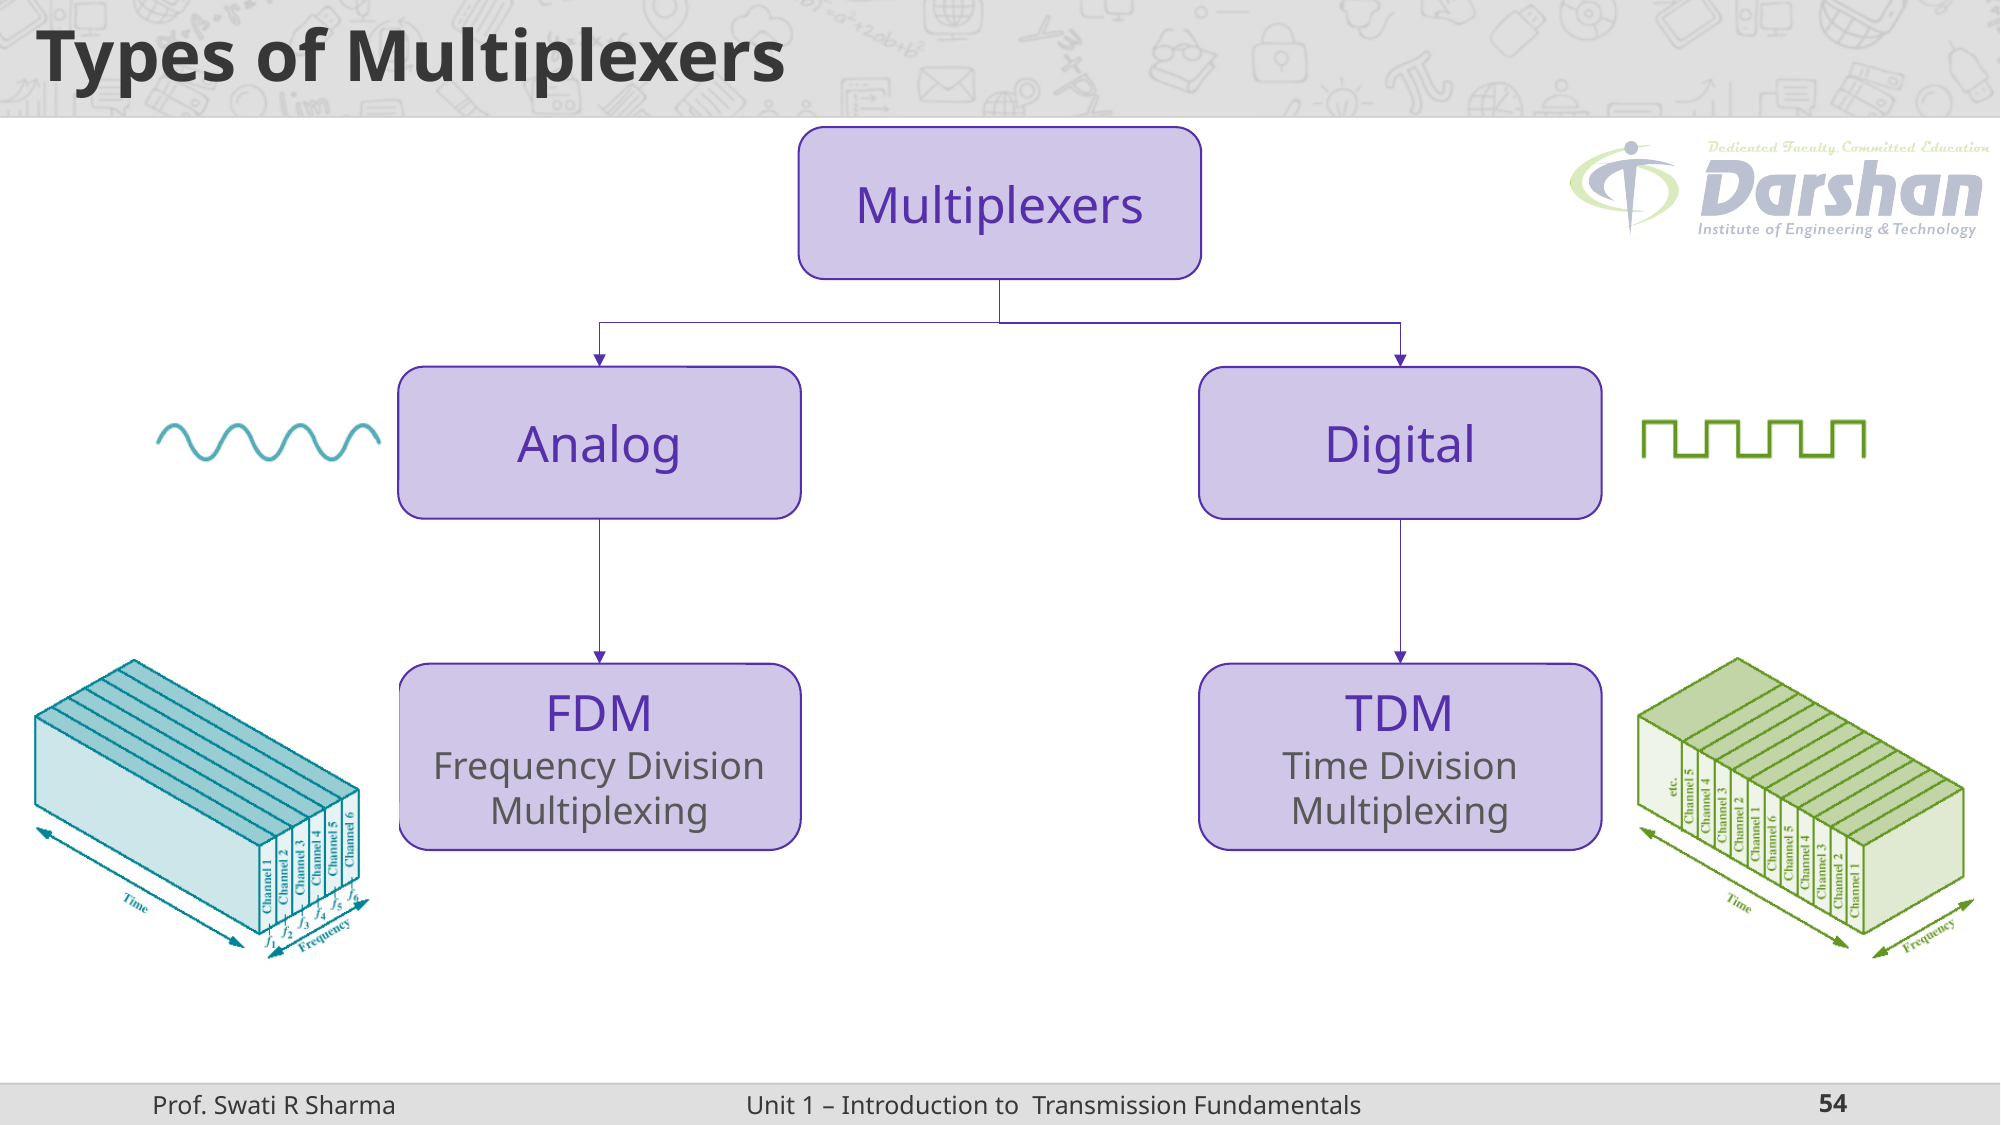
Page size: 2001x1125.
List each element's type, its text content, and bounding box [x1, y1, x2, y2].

text_box FDM Frequency Division Multiplexing [399, 662, 802, 852]
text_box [755, 122, 844, 524]
title Types of Multiplexers [0, 0, 2000, 117]
text_box TDM Time Division Multiplexing [1198, 662, 1603, 852]
picture [12, 659, 399, 966]
text_box Digital [1245, 365, 1603, 520]
picture [1616, 654, 1989, 971]
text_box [1156, 122, 1245, 524]
text_box Multiplexers [844, 126, 1156, 281]
text_box Analog [397, 365, 755, 520]
picture [145, 412, 393, 474]
picture [1627, 407, 1882, 478]
